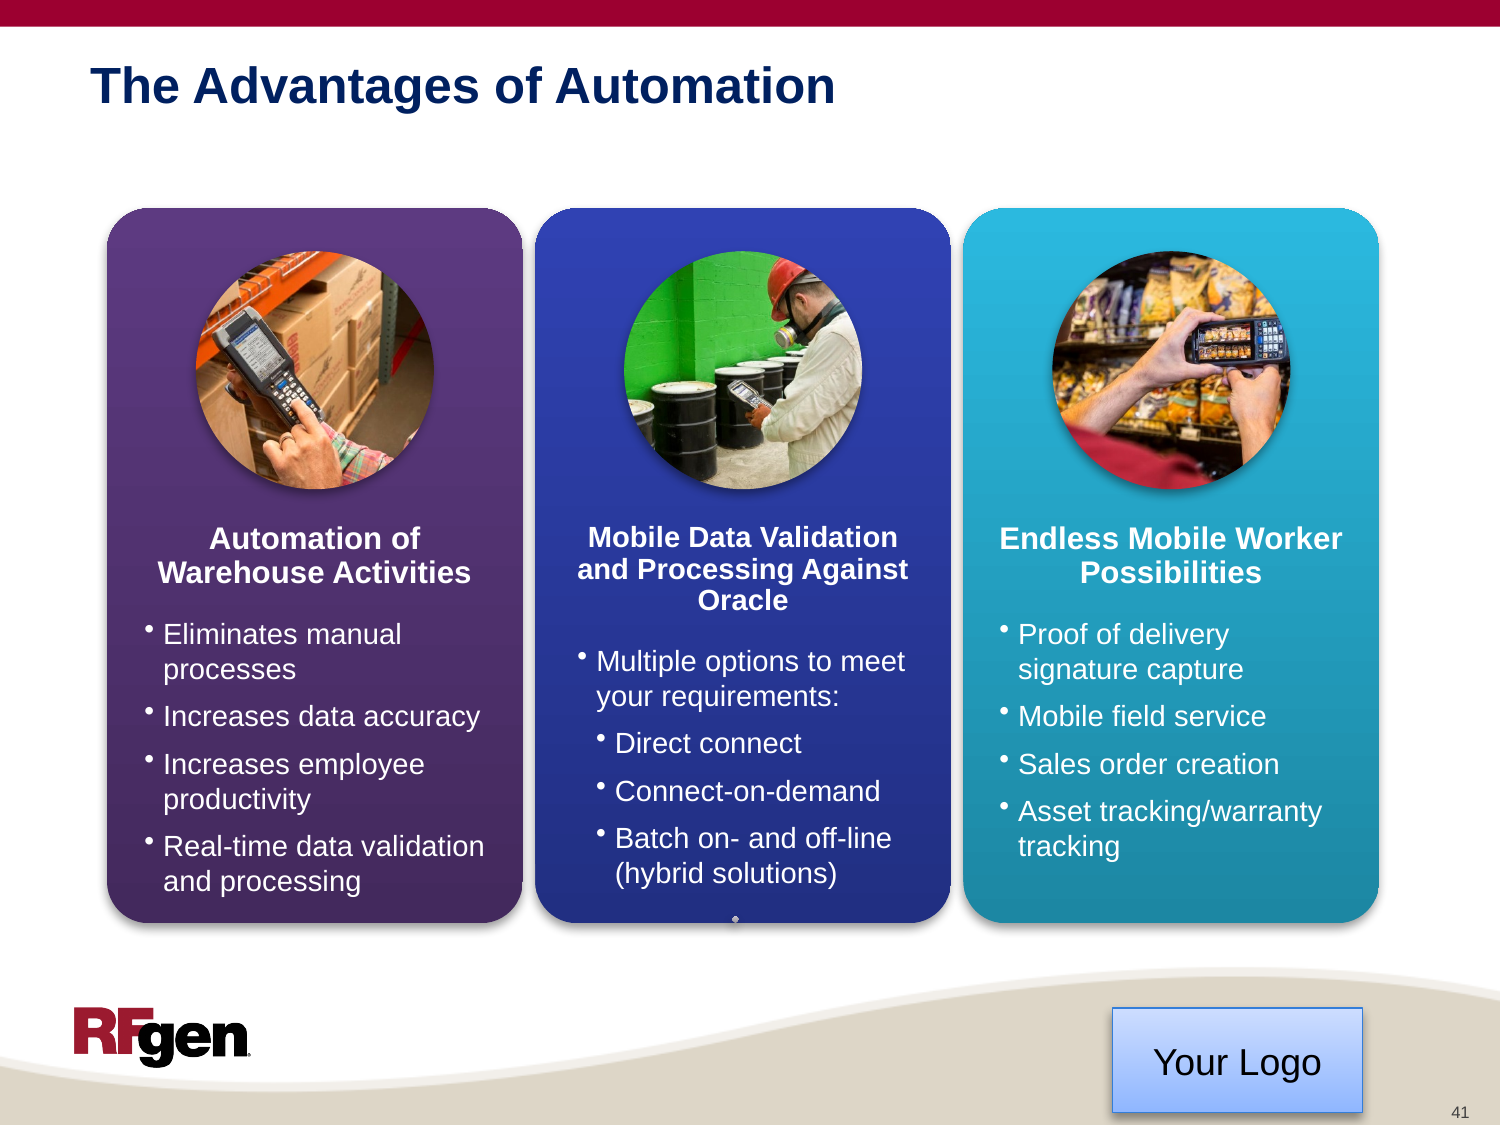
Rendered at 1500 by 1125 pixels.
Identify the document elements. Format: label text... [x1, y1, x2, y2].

title The Advantages of Automation [75, 45, 1425, 233]
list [106, 208, 1380, 924]
picture [0, 958, 1500, 1125]
slide_number 41 [1429, 1081, 1492, 1125]
